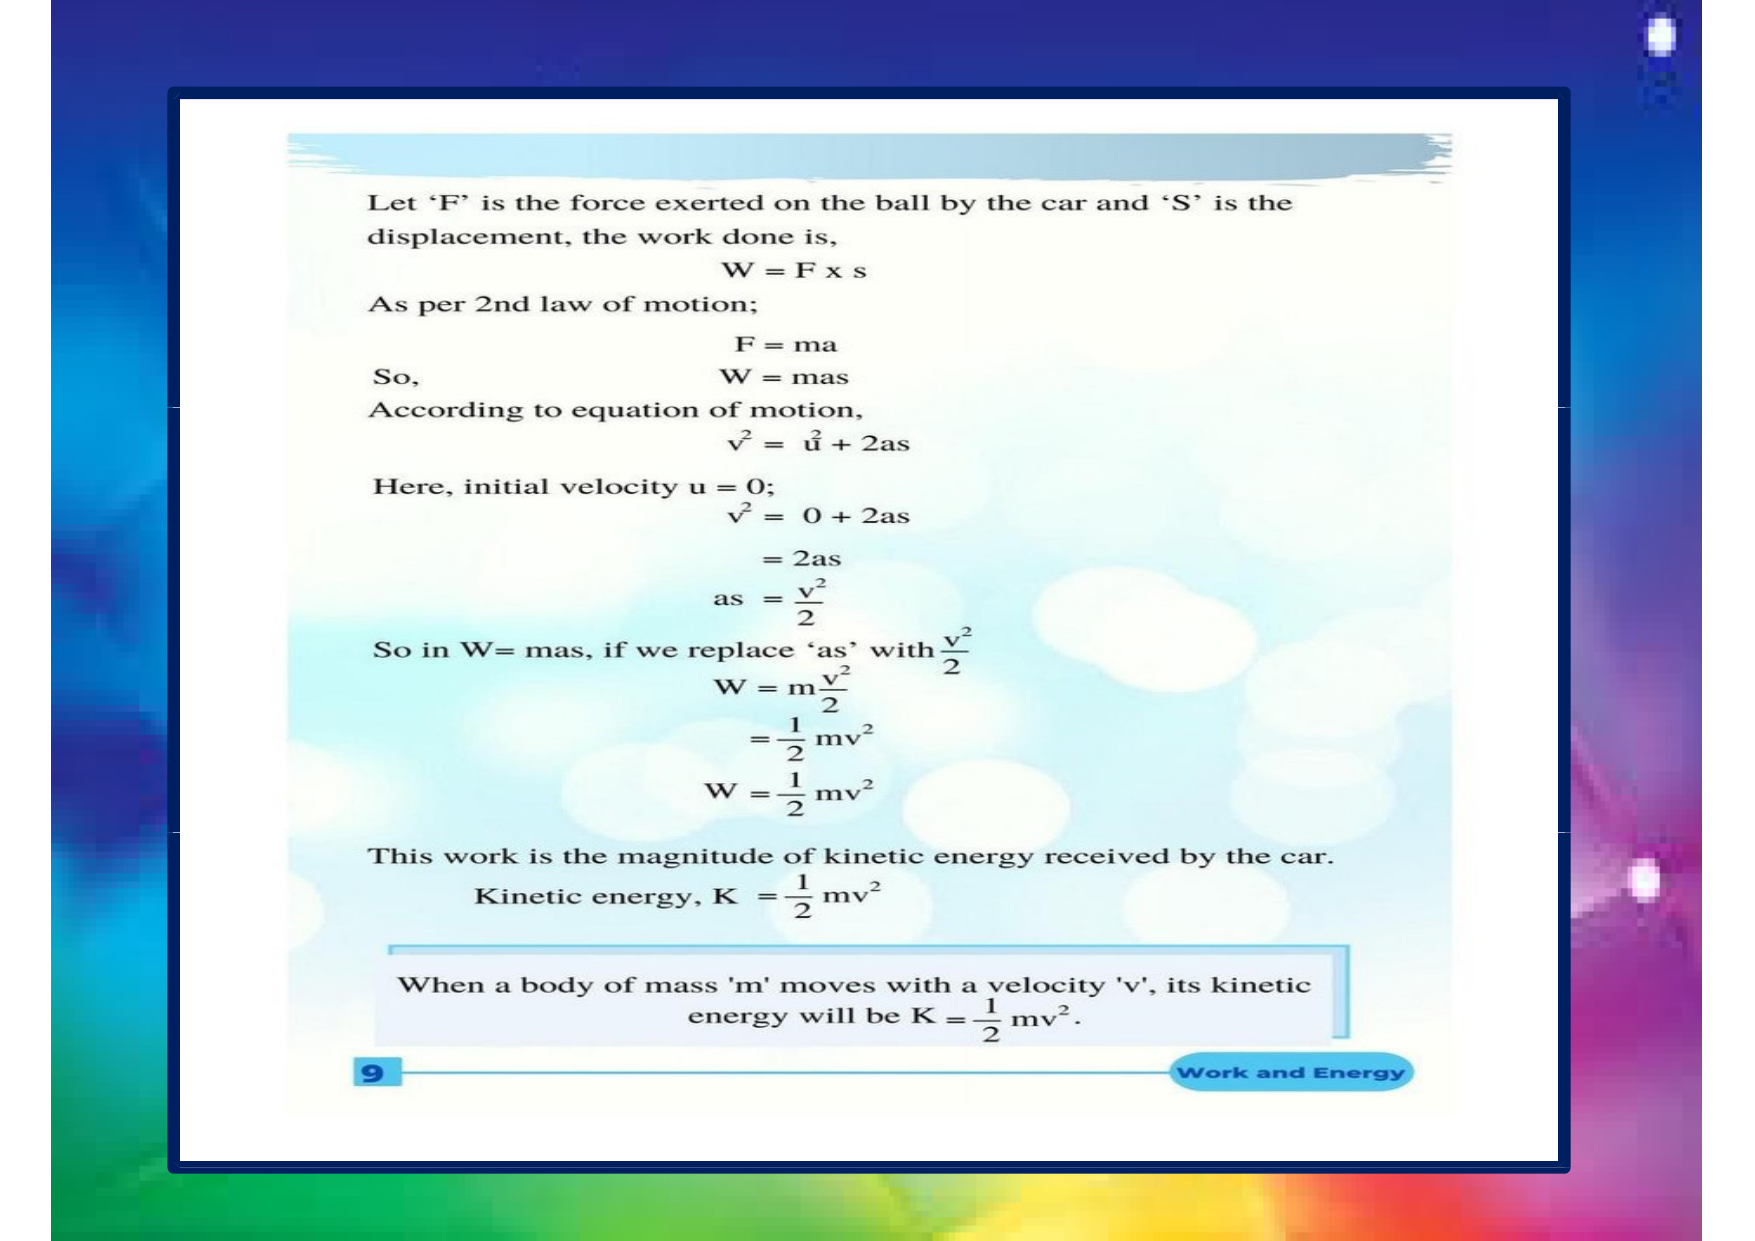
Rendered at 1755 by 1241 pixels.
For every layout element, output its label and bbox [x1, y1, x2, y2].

text_box [51, 0, 1702, 1241]
